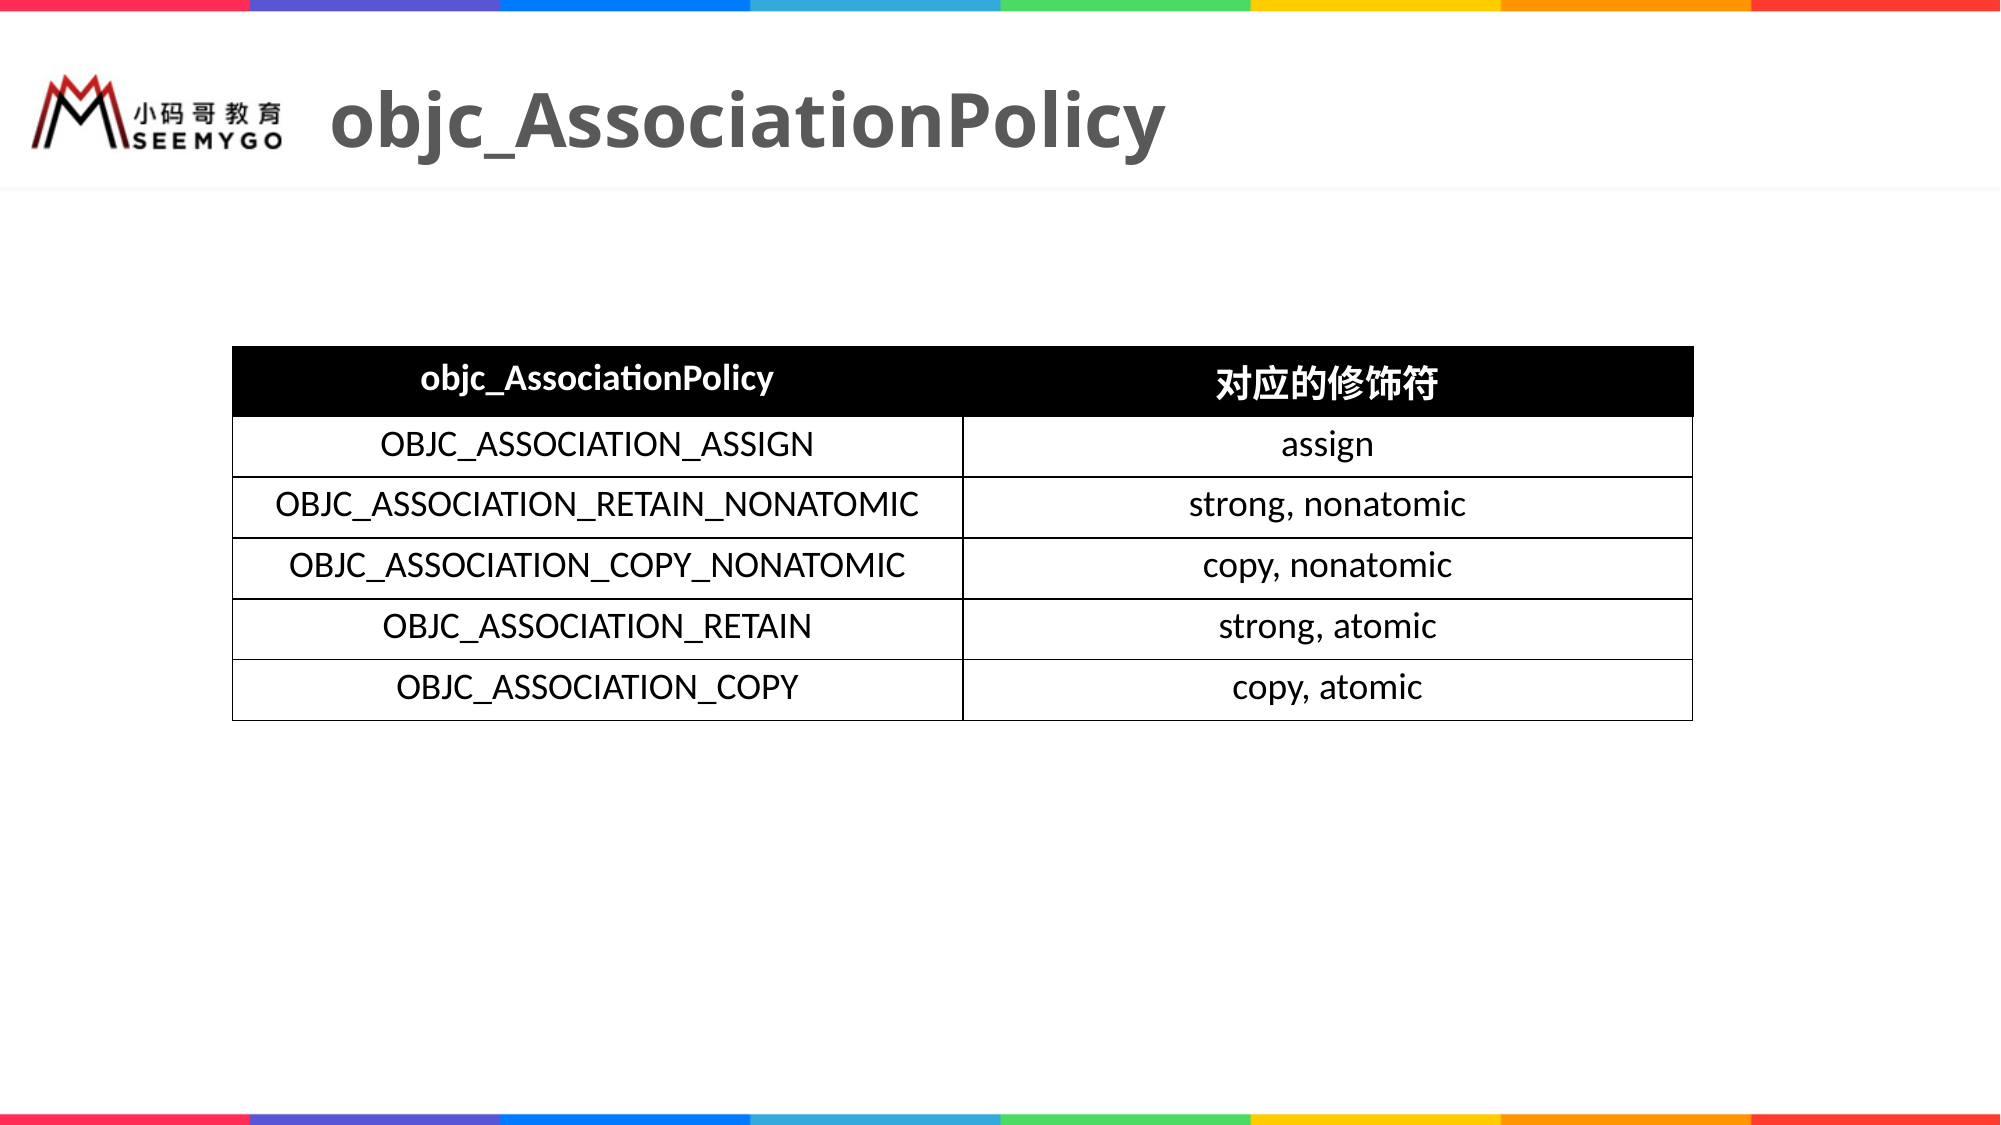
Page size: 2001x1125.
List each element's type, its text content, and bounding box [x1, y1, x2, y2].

table_cell OBJC_ASSOCIATION_RETAIN [233, 600, 962, 659]
table_cell assign [964, 417, 1692, 476]
table_cell copy, atomic [964, 660, 1692, 720]
title objc_AssociationPolicy [314, 64, 1968, 182]
picture [0, 0, 2001, 1125]
table_cell OBJC_ASSOCIATION_COPY [233, 660, 962, 720]
table_cell copy, nonatomic [964, 539, 1692, 598]
table_cell strong, nonatomic [964, 478, 1692, 537]
table_cell OBJC_ASSOCIATION_COPY_NONATOMIC [233, 539, 962, 598]
table_cell strong, atomic [964, 600, 1692, 659]
table_header 对应的修饰符 [964, 348, 1692, 415]
table_cell OBJC_ASSOCIATION_RETAIN_NONATOMIC [233, 478, 962, 537]
table_cell OBJC_ASSOCIATION_ASSIGN [233, 417, 962, 476]
table_header objc_AssociationPolicy [233, 347, 962, 415]
